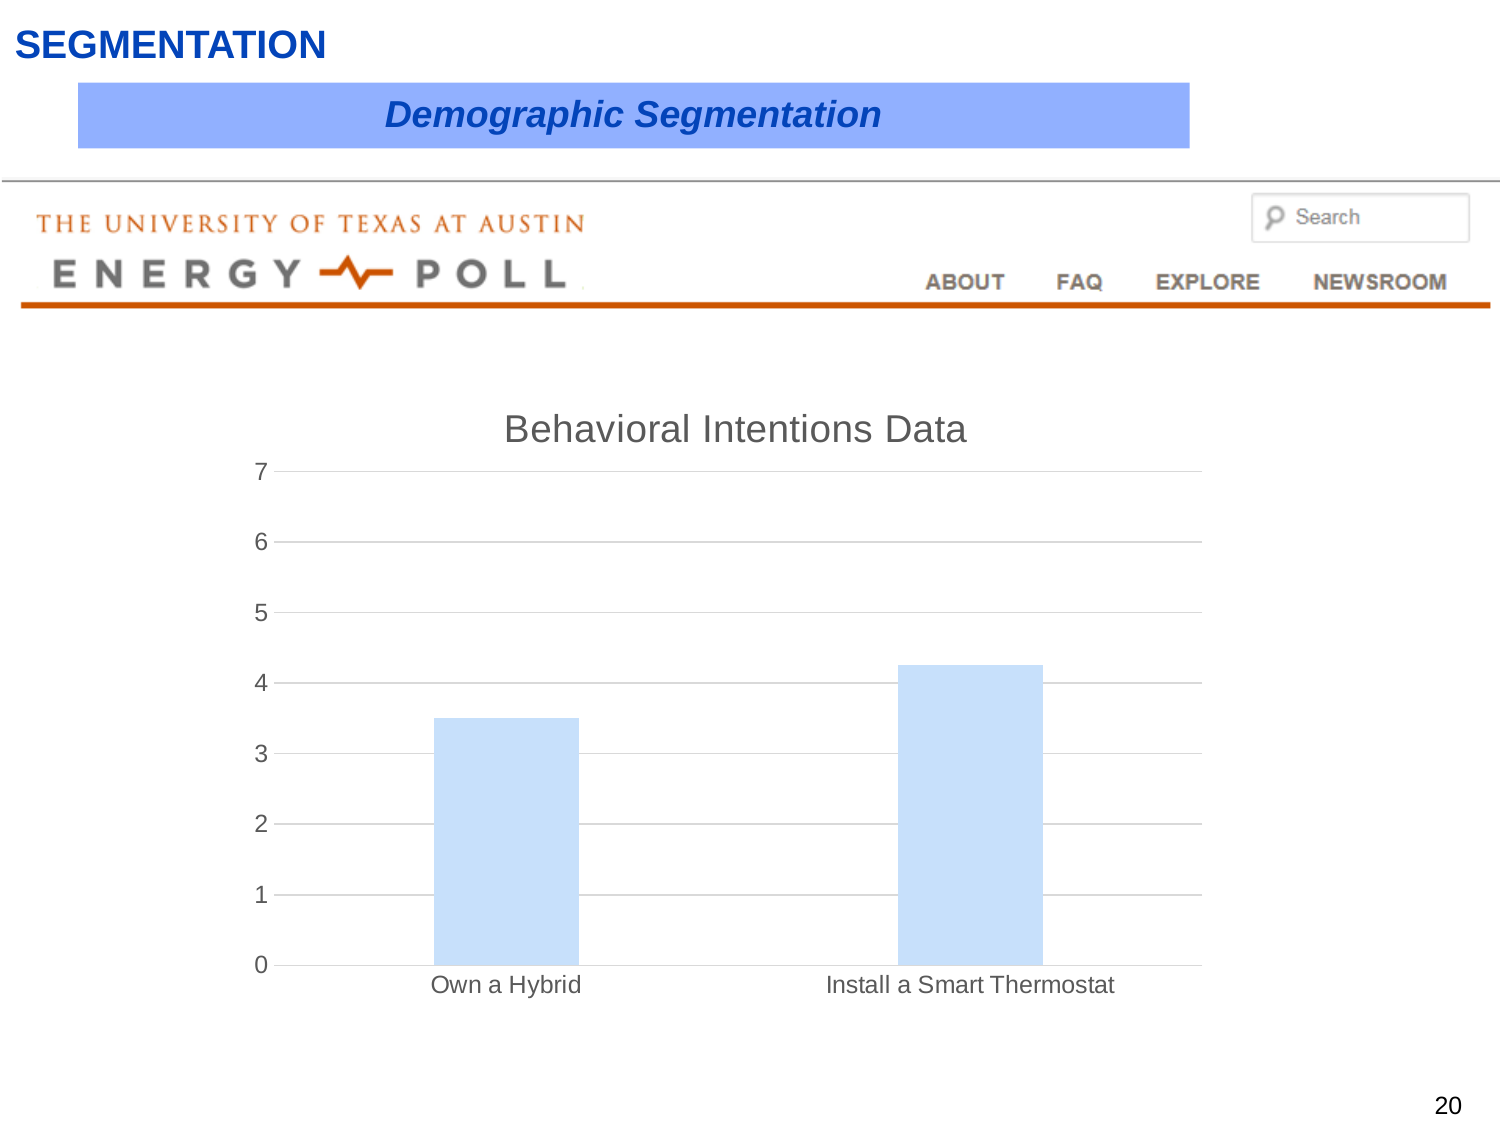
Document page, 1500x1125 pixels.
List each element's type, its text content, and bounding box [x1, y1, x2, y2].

title SEGMENTATION [14, 18, 1458, 68]
chart [235, 373, 1237, 1041]
slide_number 19 [1149, 1089, 1463, 1121]
picture [1, 177, 1500, 325]
text_box Demographic Segmentation [78, 82, 1190, 149]
